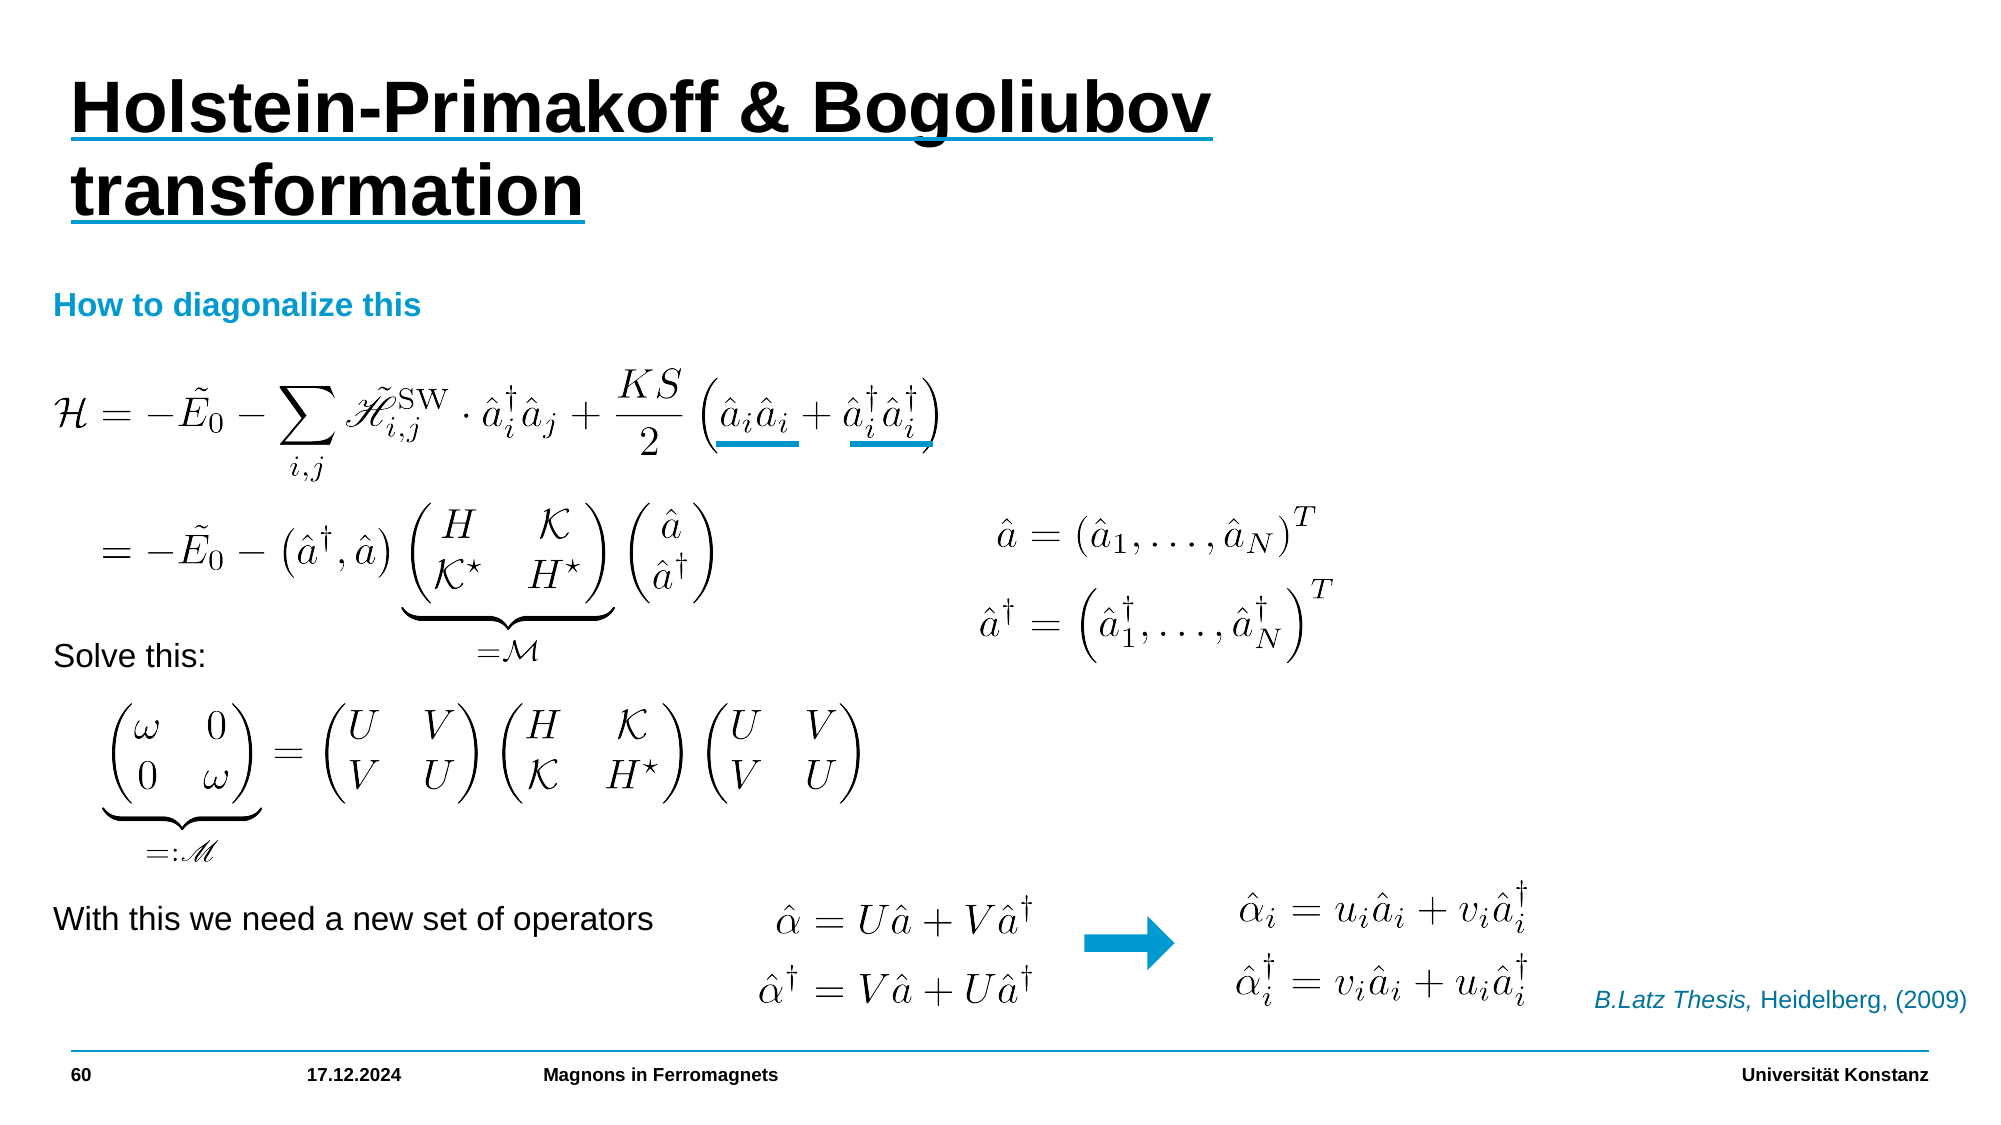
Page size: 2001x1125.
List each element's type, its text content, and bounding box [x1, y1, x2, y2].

footer Magnons in Ferromagnets [543, 1058, 1489, 1094]
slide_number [306, 1058, 512, 1094]
slide_number 60 [70, 1058, 276, 1094]
picture [54, 368, 938, 662]
picture [980, 506, 1333, 664]
text_box B.Latz Thesis, Heidelberg, (2009) [1579, 976, 1984, 1022]
title Holstein-Primakoff & Bogoliubov transformation [70, 66, 1721, 268]
picture [101, 702, 861, 863]
text_box [1082, 914, 1177, 973]
picture [759, 895, 1032, 1006]
list How to diagonalize this Solve this: With this we need a new set of operators [53, 278, 967, 953]
picture [1235, 880, 1528, 1006]
